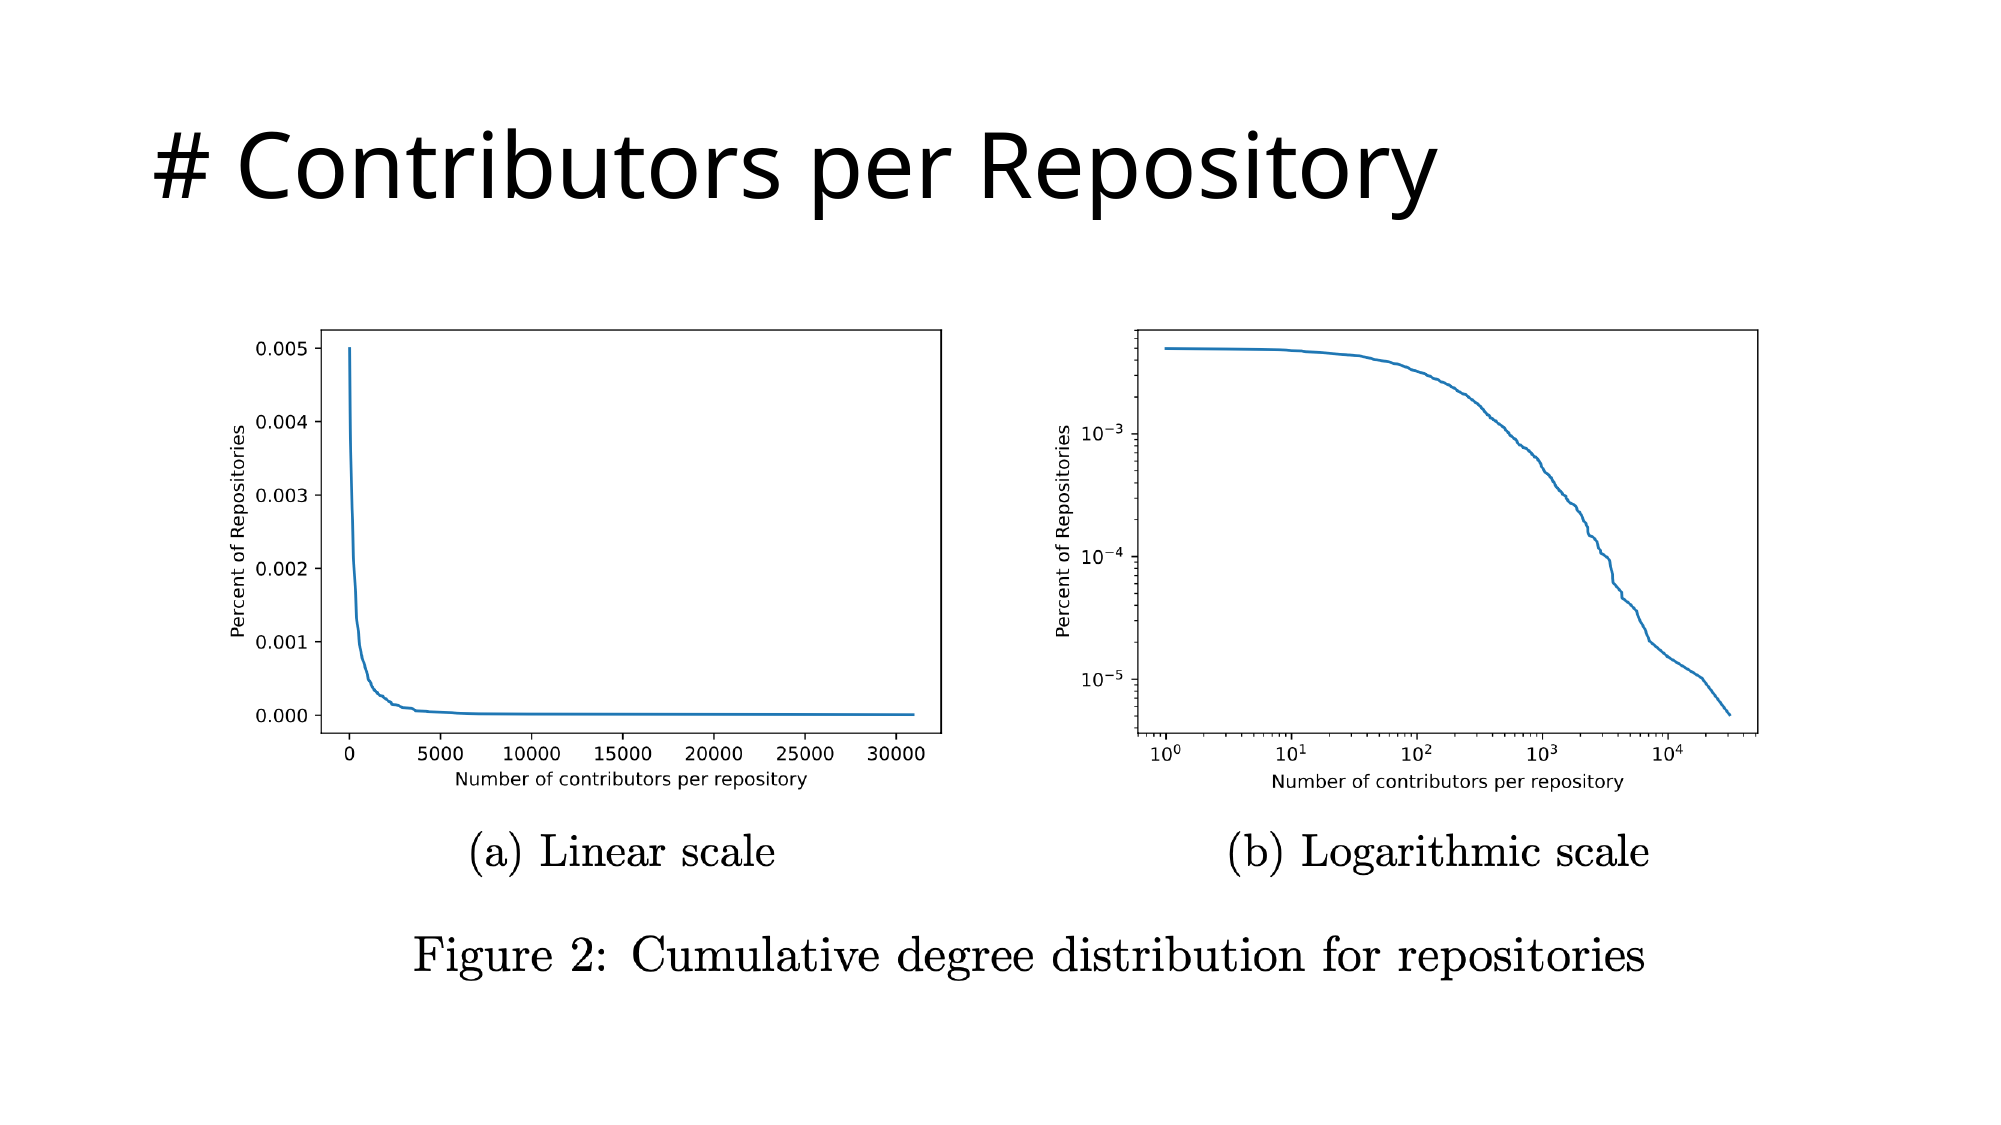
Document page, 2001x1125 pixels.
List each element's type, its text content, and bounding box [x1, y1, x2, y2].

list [193, 299, 1807, 1014]
title # Contributors per Repository [137, 59, 1863, 278]
